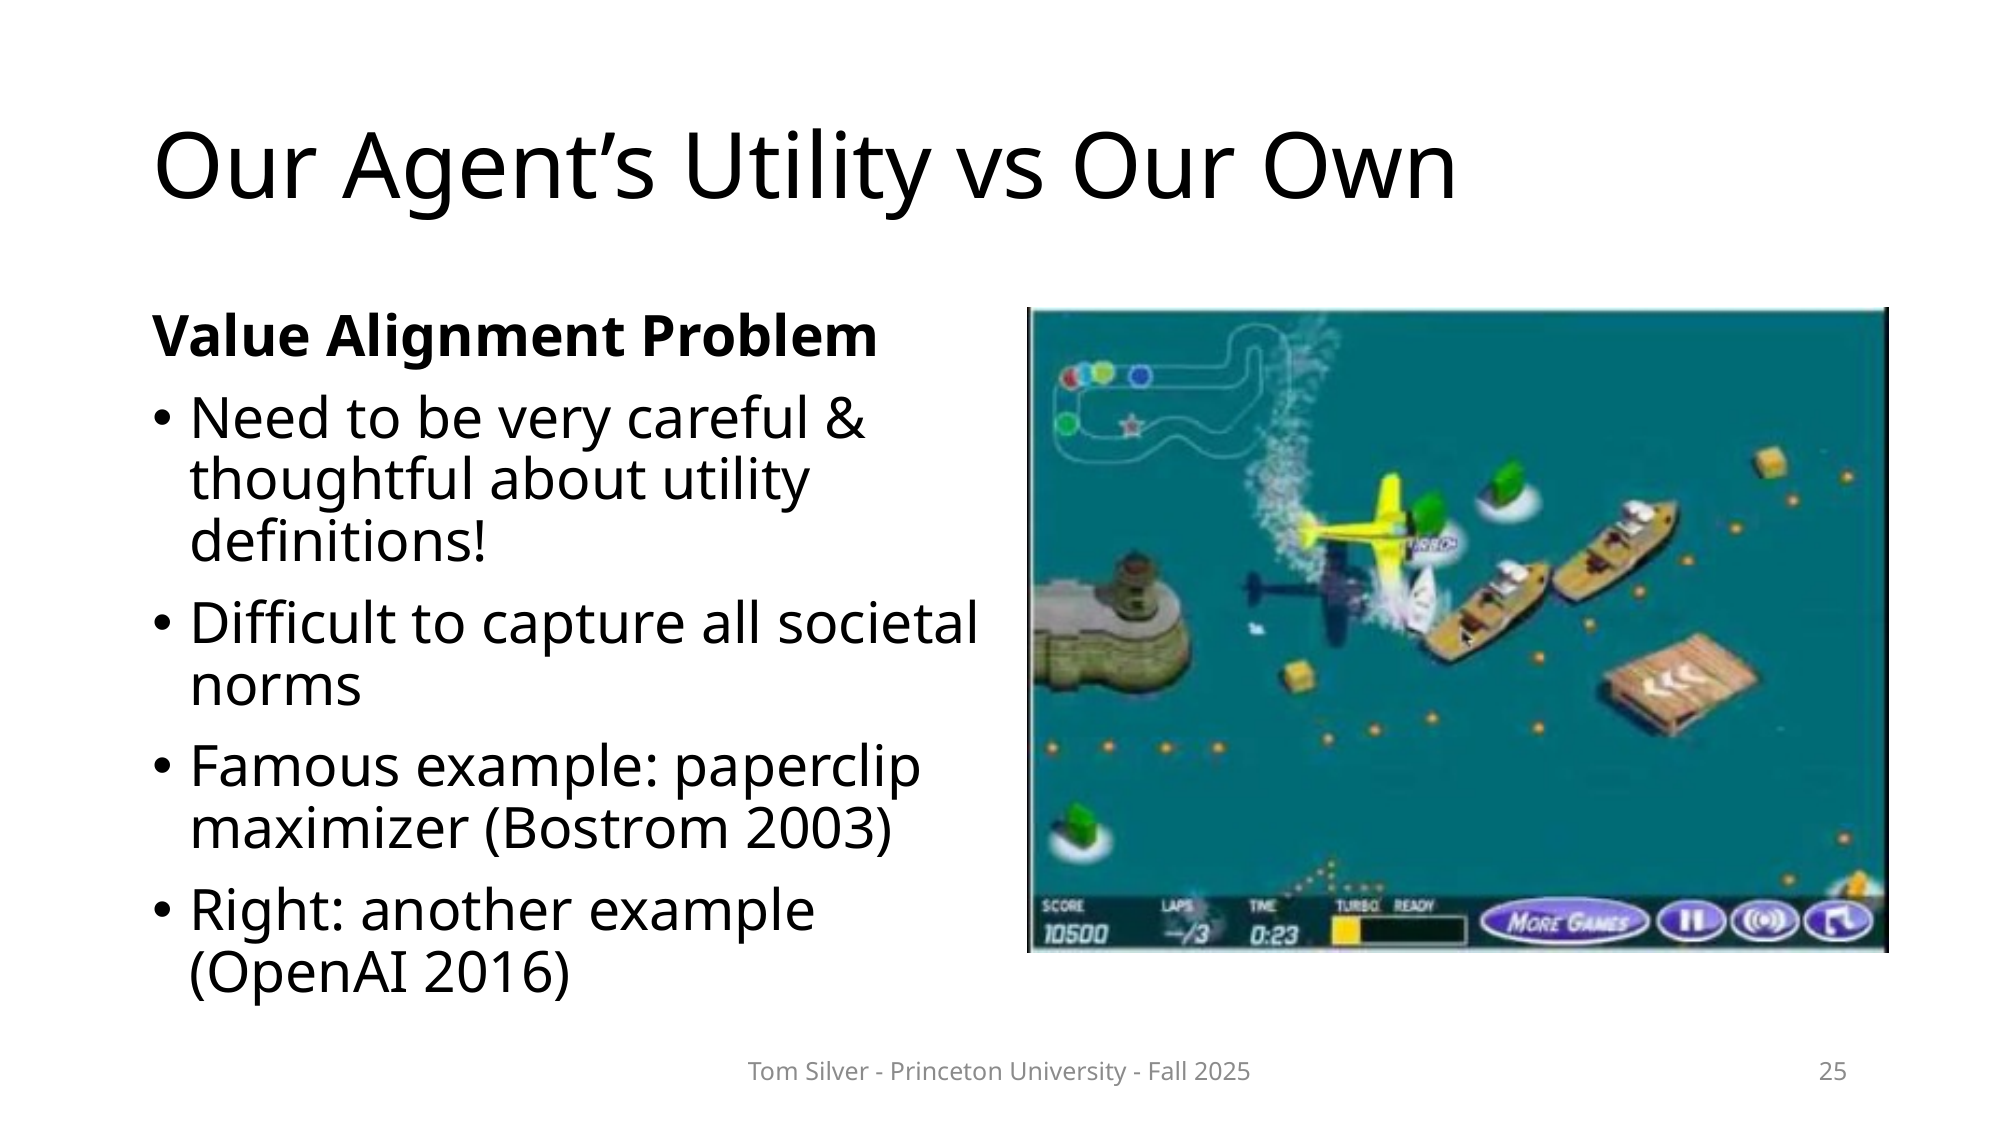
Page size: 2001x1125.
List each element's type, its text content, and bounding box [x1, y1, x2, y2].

title Our Agent’s Utility vs Our Own [137, 59, 1863, 278]
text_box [1026, 306, 1890, 954]
list Value Alignment Problem Need to be very careful & thoughtful about utility definitions! Difficult to capture all societal norms Famous example: paperclip maximizer (Bostrom 2003) Right: another example (OpenAI 2016) [137, 299, 1000, 1014]
slide_number 25 [1412, 1042, 1863, 1103]
footer Tom Silver - Princeton University - Fall 2025 [662, 1042, 1338, 1103]
